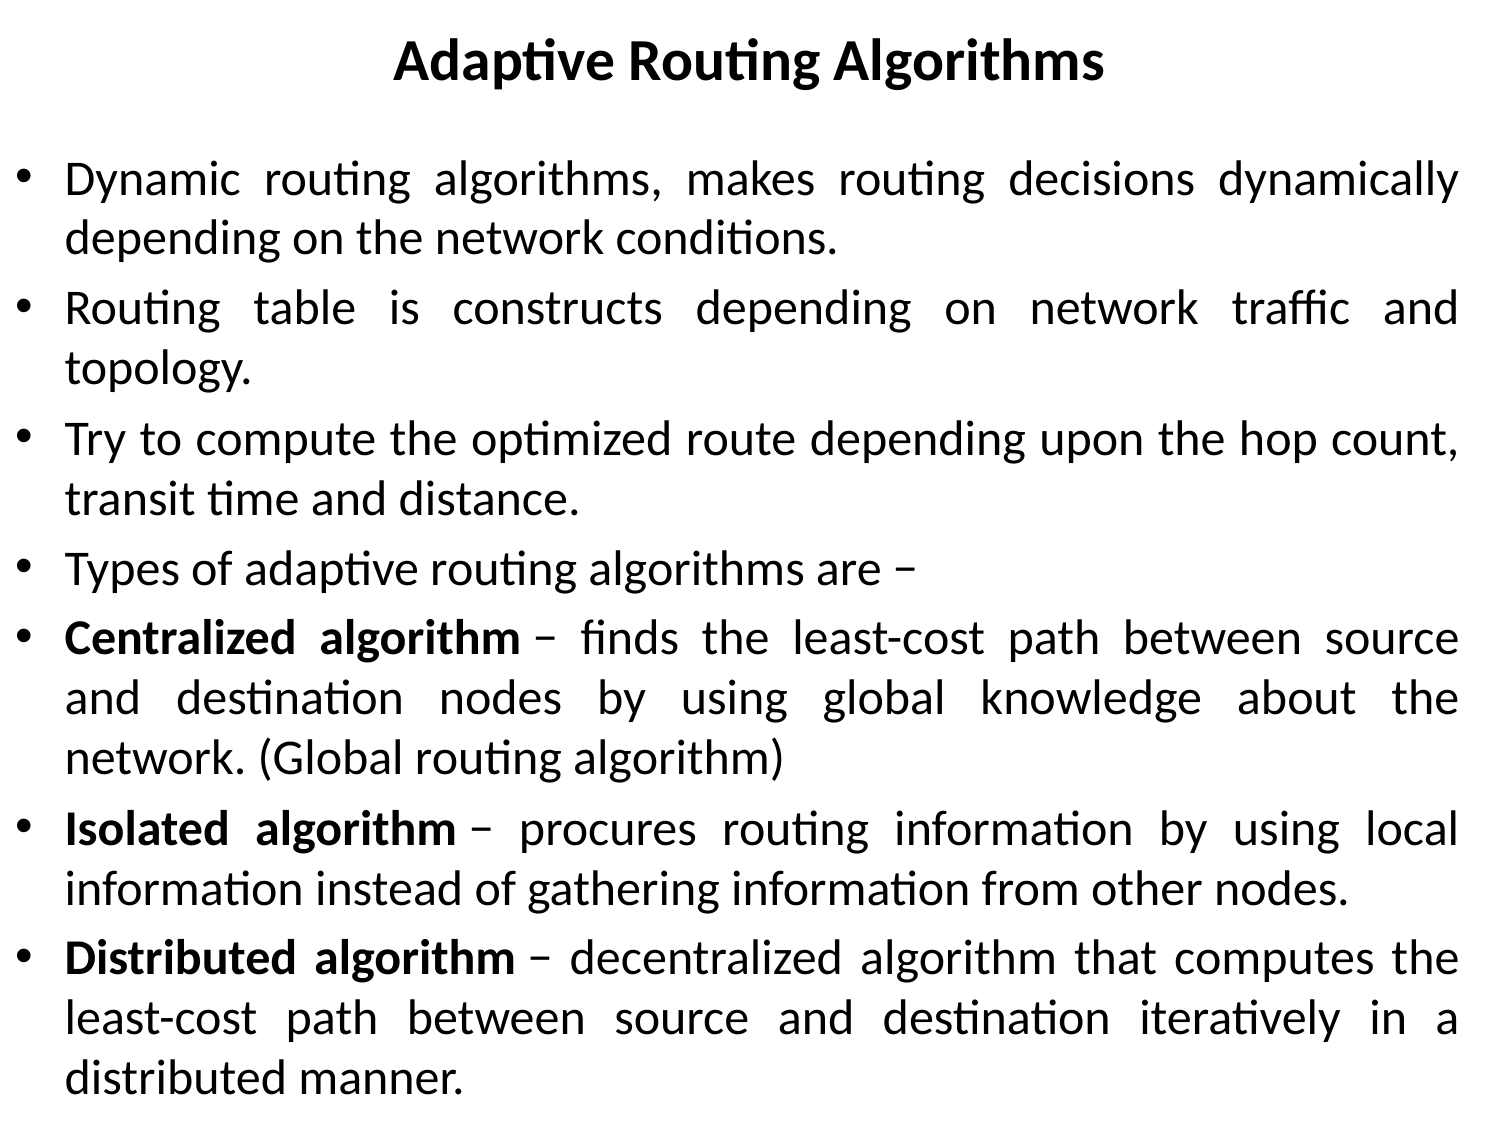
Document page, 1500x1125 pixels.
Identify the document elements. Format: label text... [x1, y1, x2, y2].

list Dynamic routing algorithms, makes routing decisions dynamically depending on the network conditions. Routing table is constructs depending on network traffic and topology. Try to compute the optimized route depending upon the hop count, transit time and distance. Types of adaptive routing algorithms are − Centralized algorithm − finds the least-cost path between source and destination nodes by using global knowledge about the network. (Global routing algorithm) Isolated algorithm − procures routing information by using local information instead of gathering information from other nodes. Distributed algorithm − decentralized algorithm that computes the least-cost path between source and destination iteratively in a distributed manner. [0, 137, 1475, 1113]
title Adaptive Routing Algorithms [75, 12, 1425, 100]
